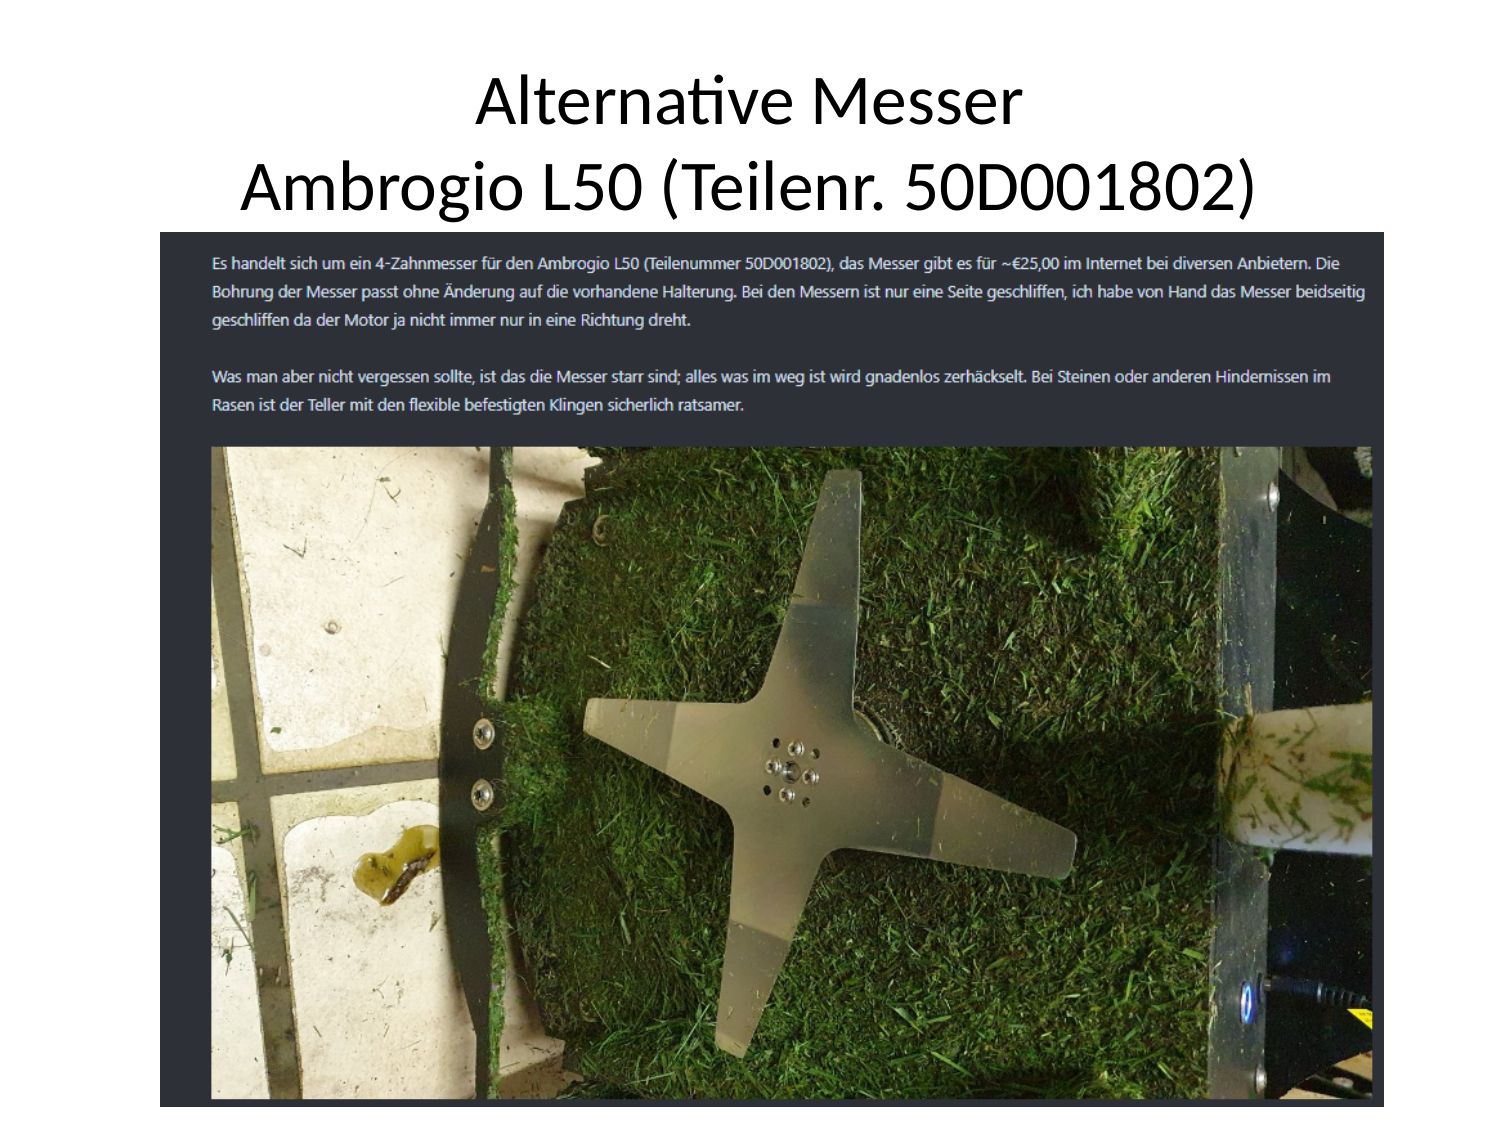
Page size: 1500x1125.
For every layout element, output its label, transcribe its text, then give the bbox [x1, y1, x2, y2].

title Alternative Messer Ambrogio L50 (Teilenr. 50D001802) [75, 45, 1425, 233]
picture [160, 231, 1384, 1107]
